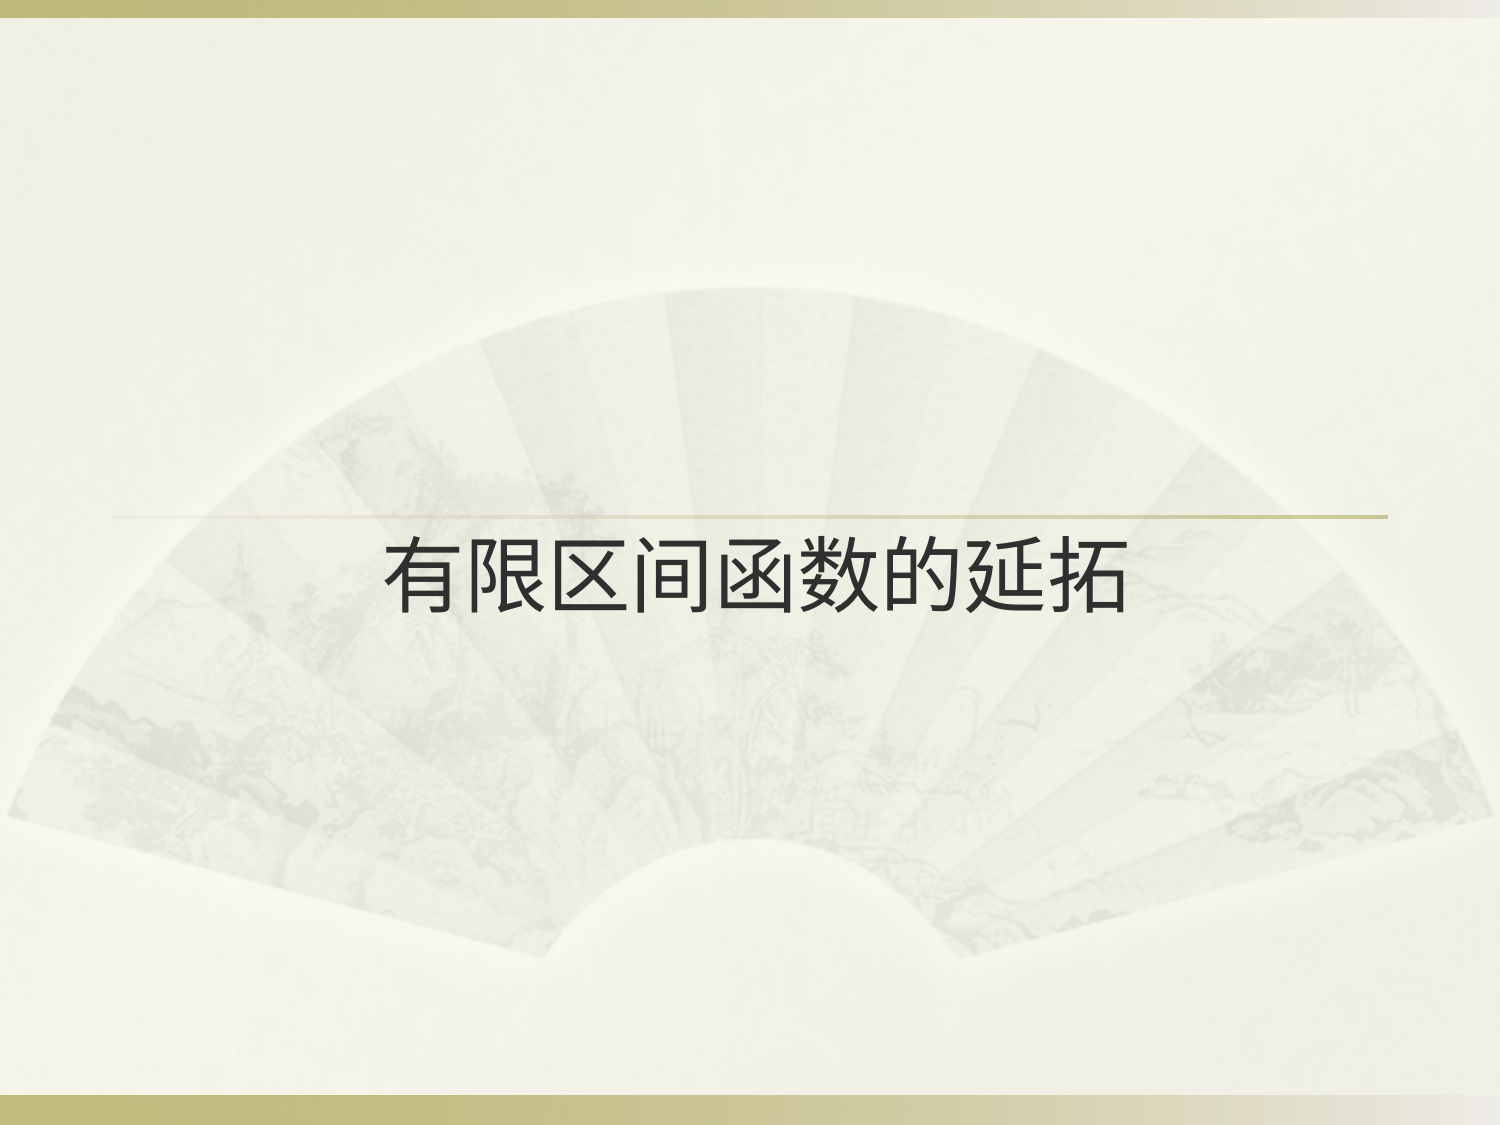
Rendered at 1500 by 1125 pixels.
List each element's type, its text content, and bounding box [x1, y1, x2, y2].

title 有限区间函数的延拓 [118, 515, 1394, 740]
